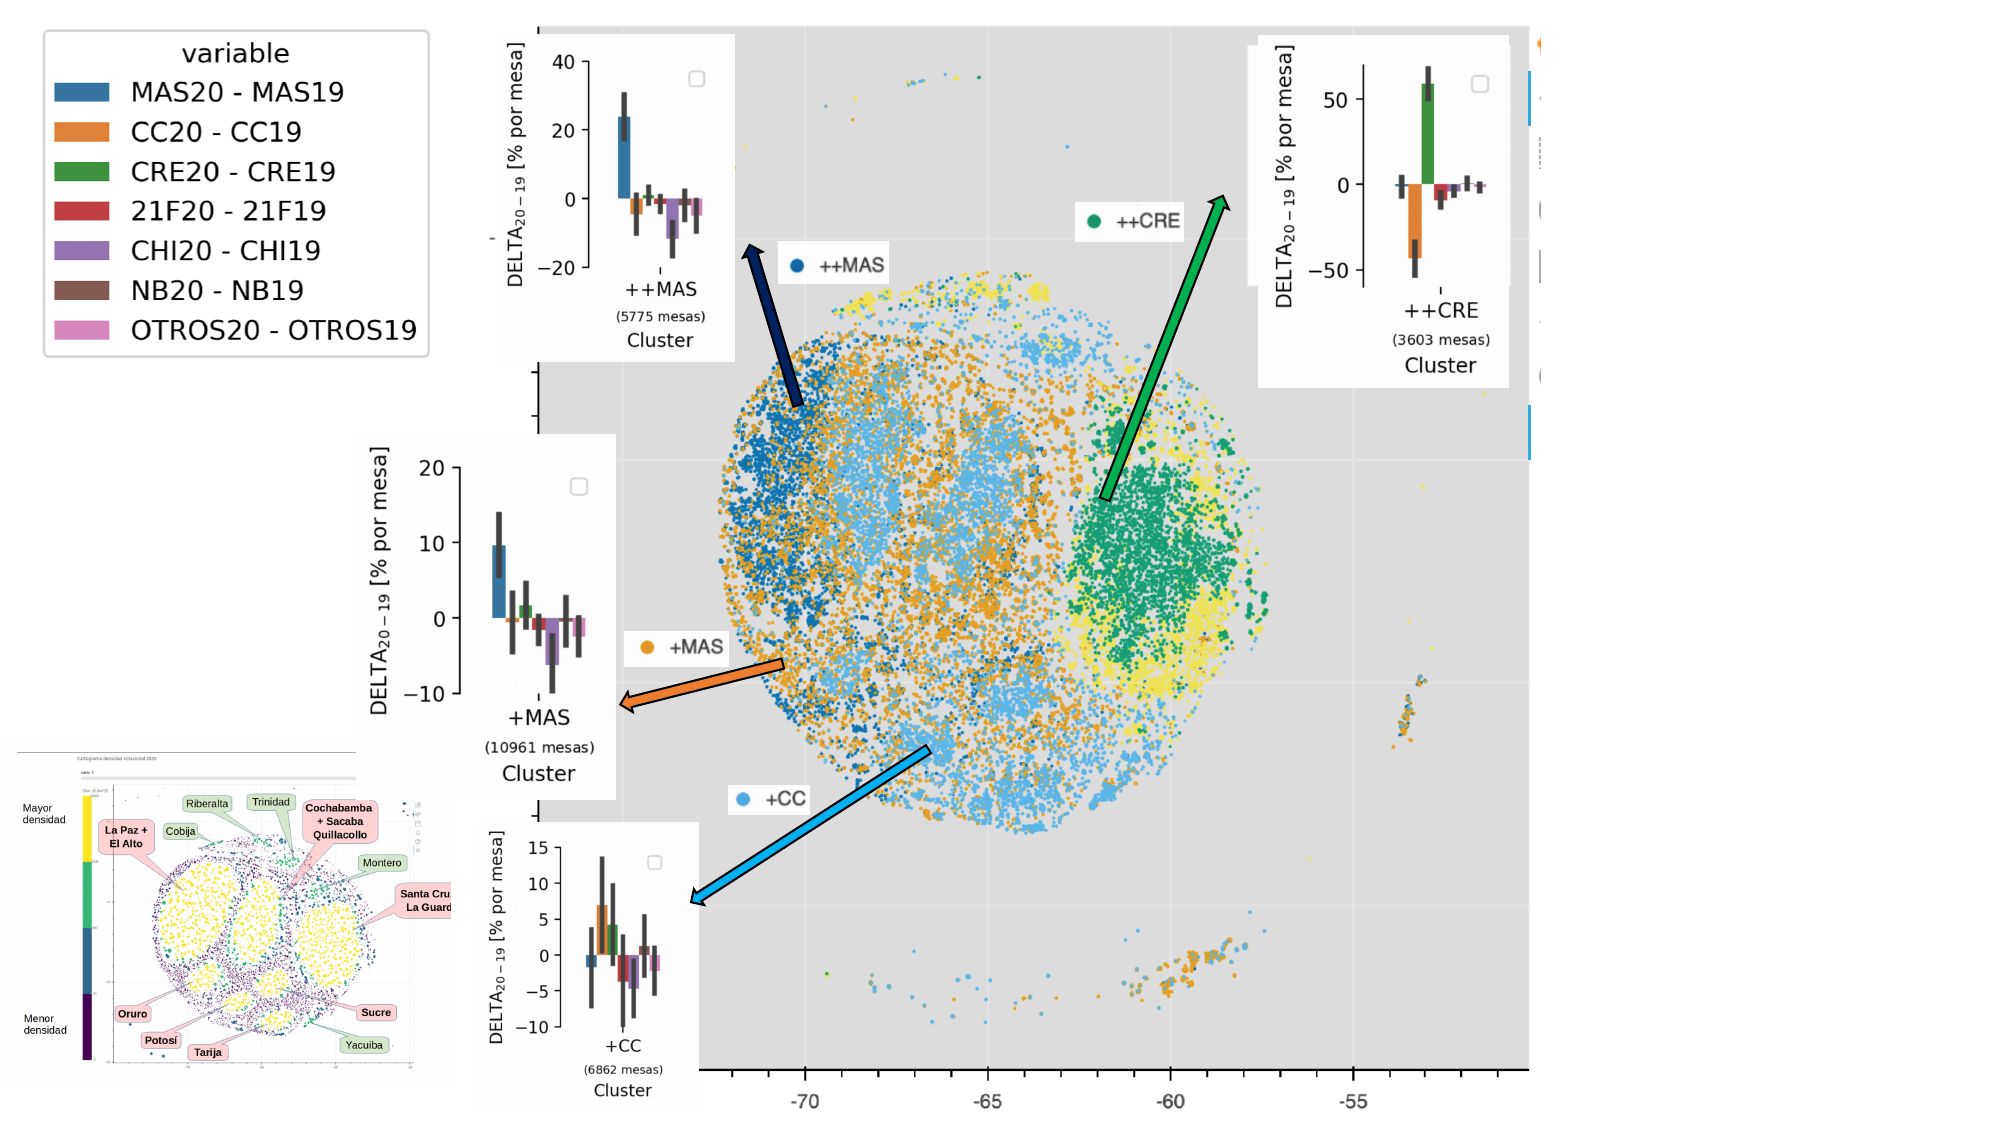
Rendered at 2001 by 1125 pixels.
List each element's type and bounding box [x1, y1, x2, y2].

list [0, 737, 451, 1088]
picture [29, 0, 1541, 1125]
